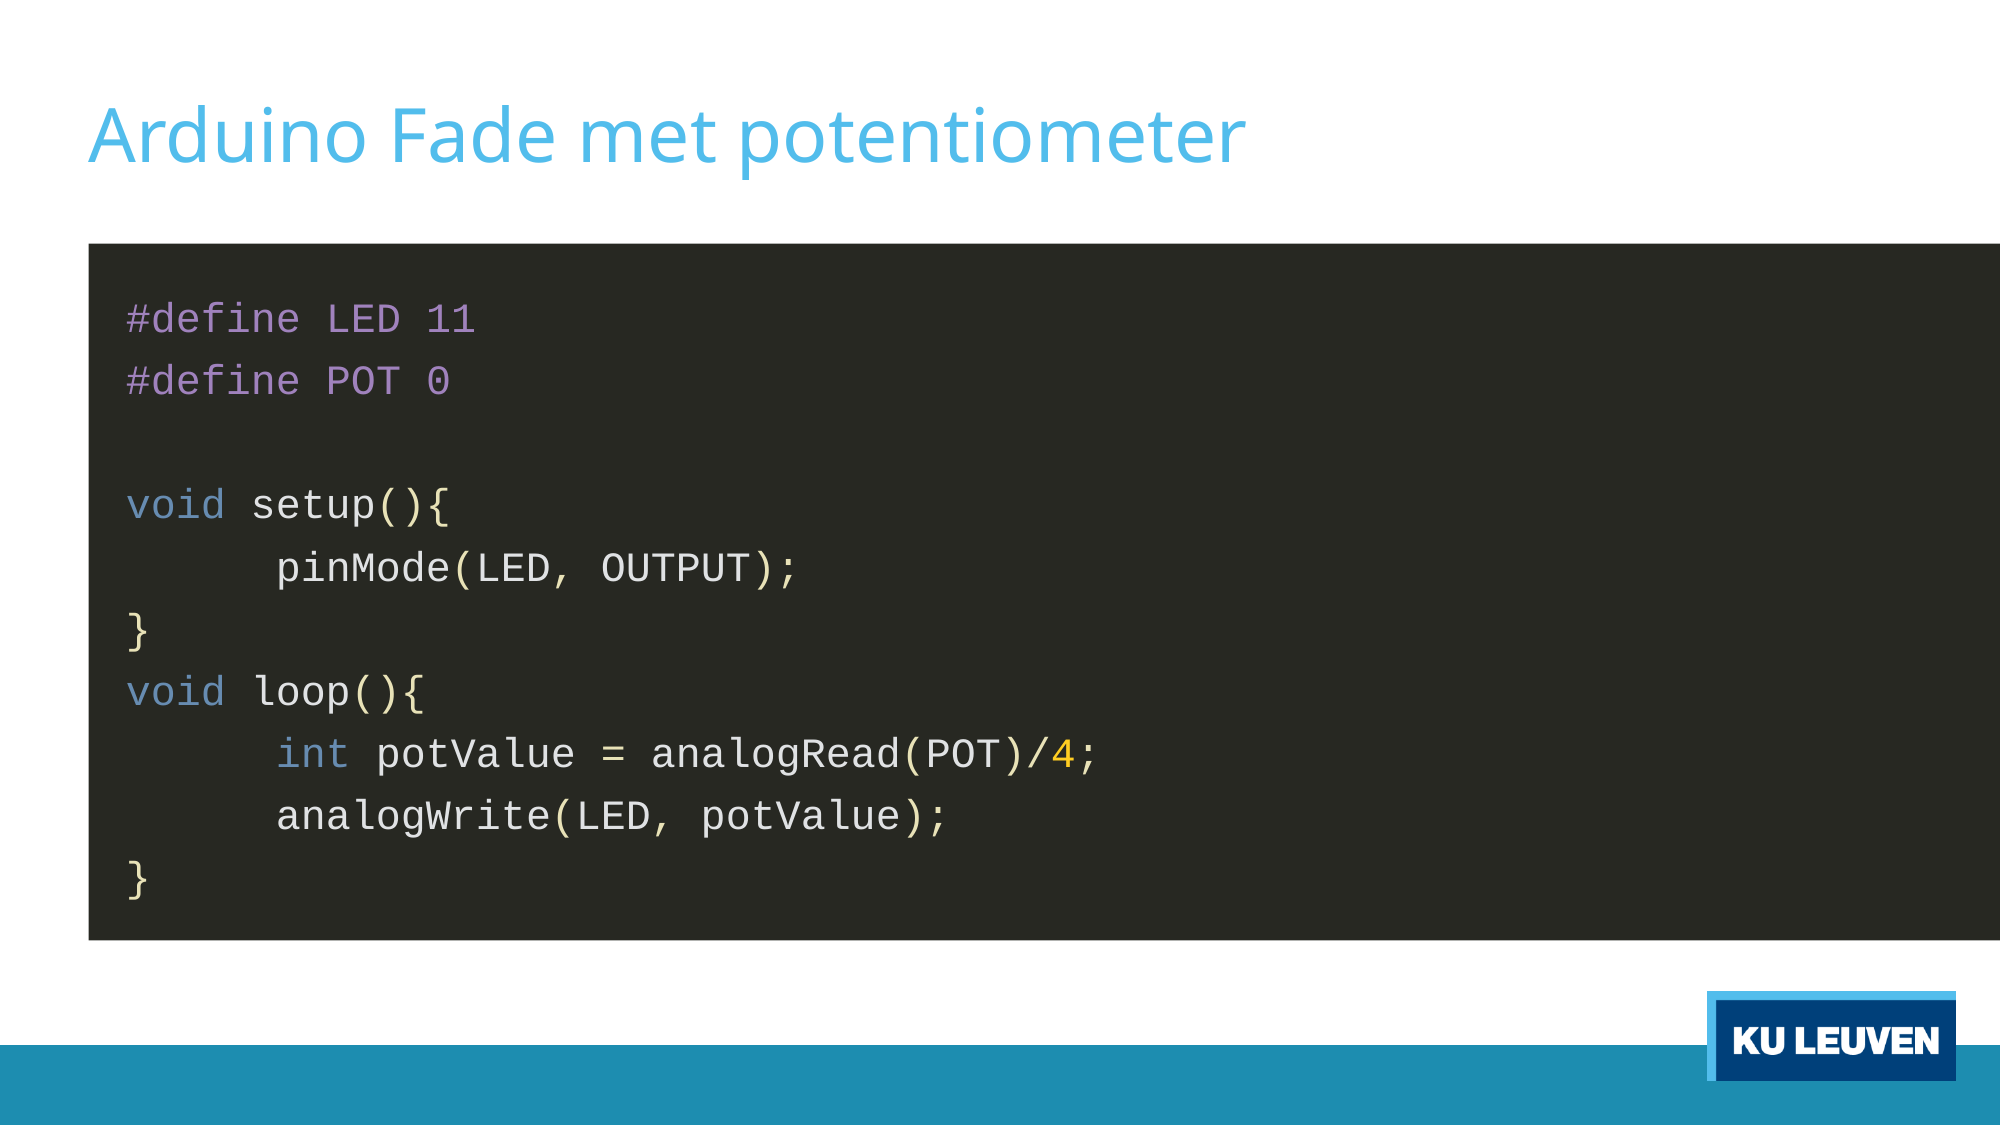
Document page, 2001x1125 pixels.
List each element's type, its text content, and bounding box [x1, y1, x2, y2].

list #define LED 11 #define POT 0 void setup(){ pinMode(LED, OUTPUT); } void loop(){ int potValue = analogRead(POT)/4; analogWrite(LED, potValue); } [125, 290, 1956, 1024]
text_box [86, 241, 2000, 942]
picture [1707, 1024, 1956, 1081]
title Arduino Fade met potentiometer [88, 29, 1956, 178]
